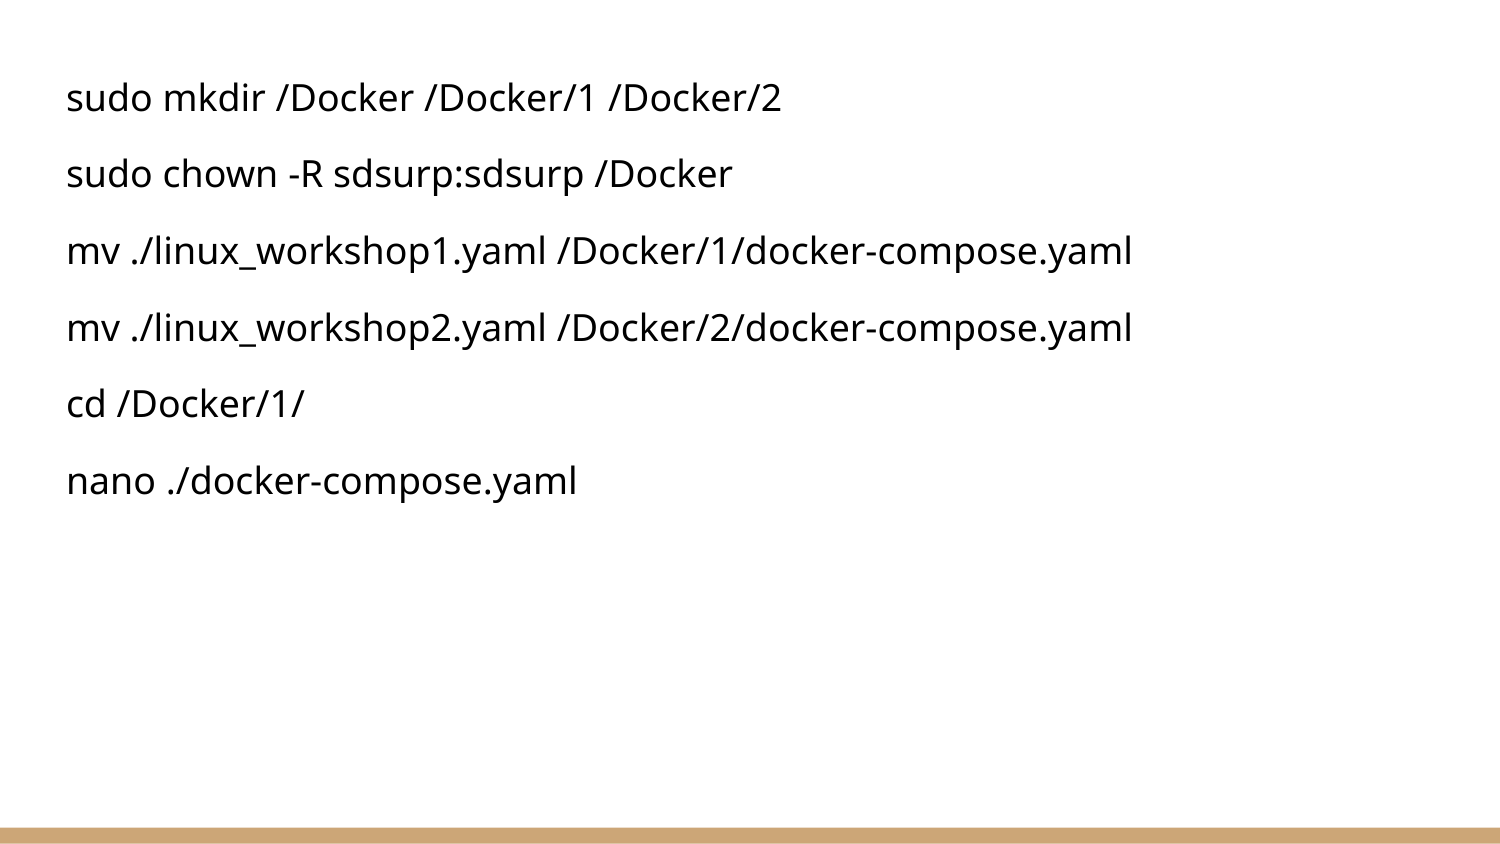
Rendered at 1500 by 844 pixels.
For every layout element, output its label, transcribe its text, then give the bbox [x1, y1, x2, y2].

list sudo mkdir /Docker /Docker/1 /Docker/2 sudo chown -R sdsurp:sdsurp /Docker mv ./linux_workshop1.yaml /Docker/1/docker-compose.yaml mv ./linux_workshop2.yaml /Docker/2/docker-compose.yaml cd /Docker/1/ nano ./docker-compose.yaml [51, 51, 1449, 824]
